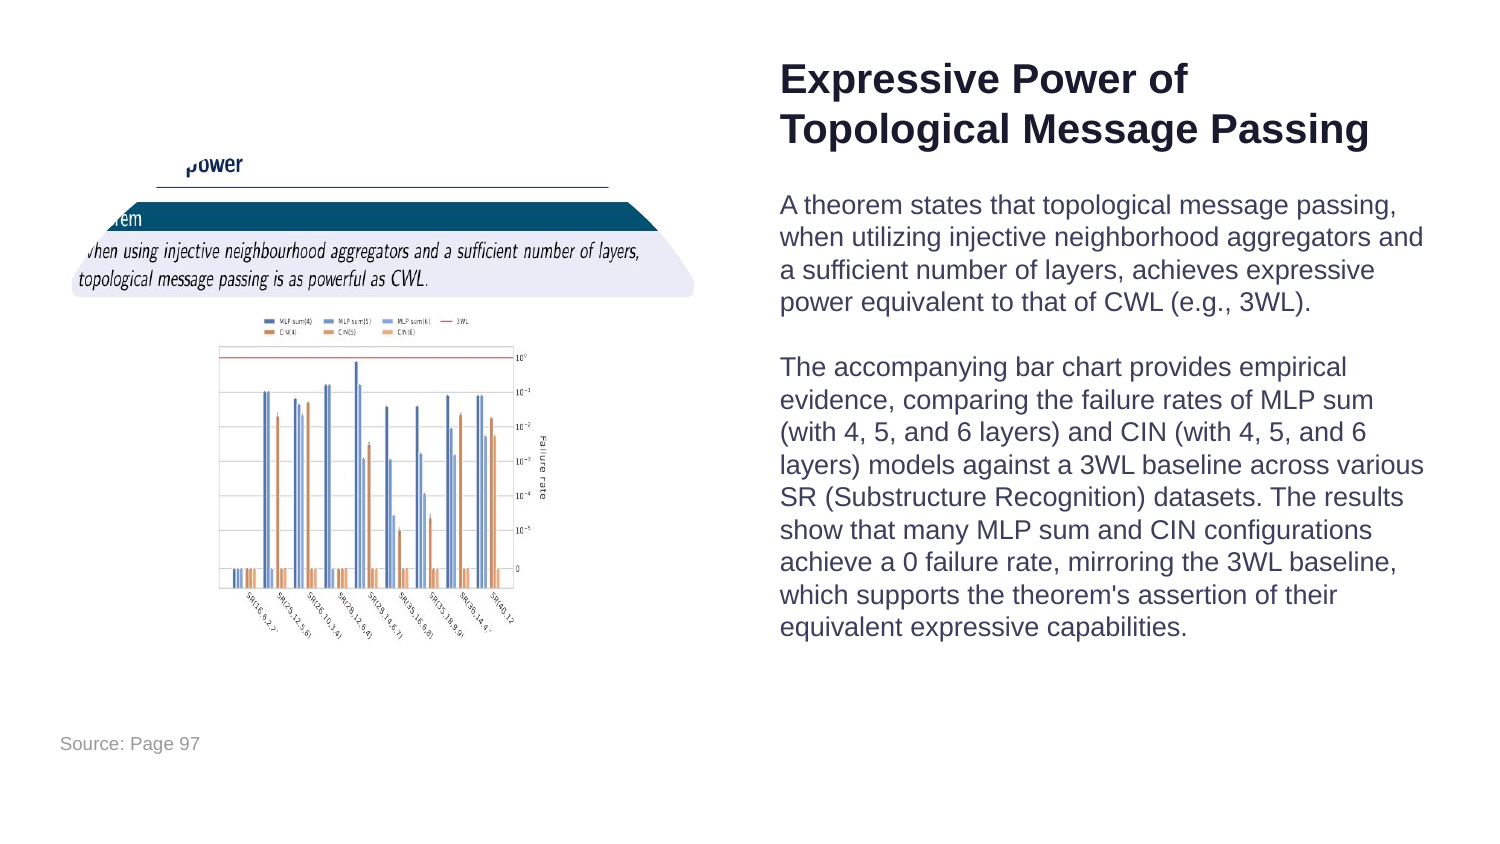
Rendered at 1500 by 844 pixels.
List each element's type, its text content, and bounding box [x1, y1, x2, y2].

picture [44, 119, 720, 645]
text_box A theorem states that topological message passing, when utilizing injective neighborhood aggregators and a sufficient number of layers, achieves expressive power equivalent to that of CWL (e.g., 3WL). The accompanying bar chart provides empirical evidence, comparing the failure rates of MLP sum (with 4, 5, and 6 layers) and CIN (with 4, 5, and 6 layers) models against a 3WL baseline across various SR (Substructure Recognition) datasets. The results show that many MLP sum and CIN configurations achieve a 0 failure rate, mirroring the 3WL baseline, which supports the theorem's assertion of their equivalent expressive capabilities. [764, 179, 1440, 645]
text_box Source: Page 97 [44, 719, 495, 765]
text_box Expressive Power of Topological Message Passing [764, 44, 1440, 165]
